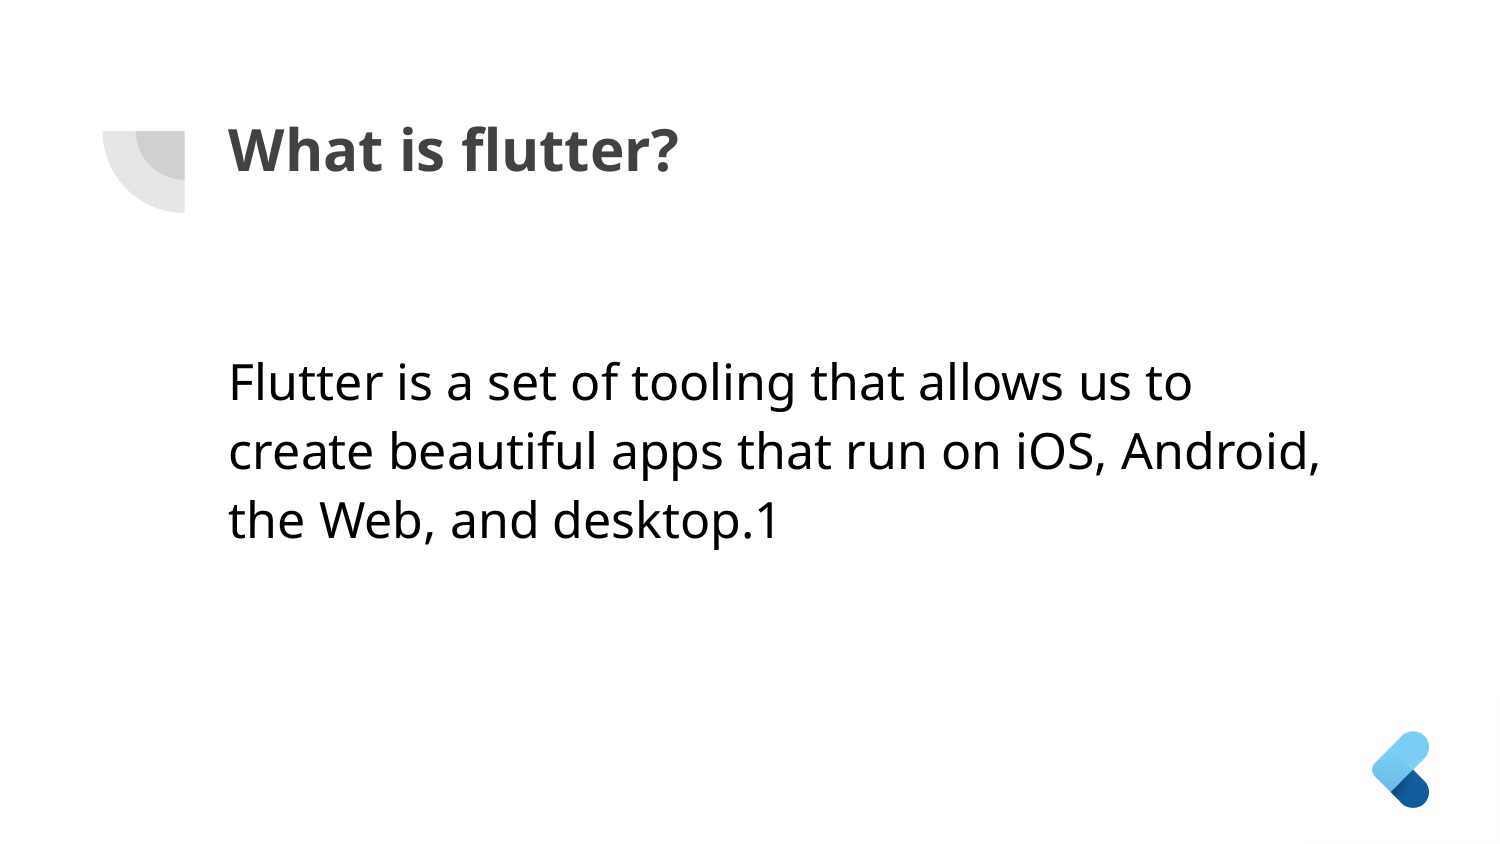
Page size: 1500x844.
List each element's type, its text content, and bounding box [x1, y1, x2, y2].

list Flutter is a set of tooling that allows us to create beautiful apps that run on iOS, Android, the Web, and desktop.1 [213, 326, 1368, 744]
title What is flutter? [213, 98, 1368, 263]
picture [1301, 695, 1500, 844]
